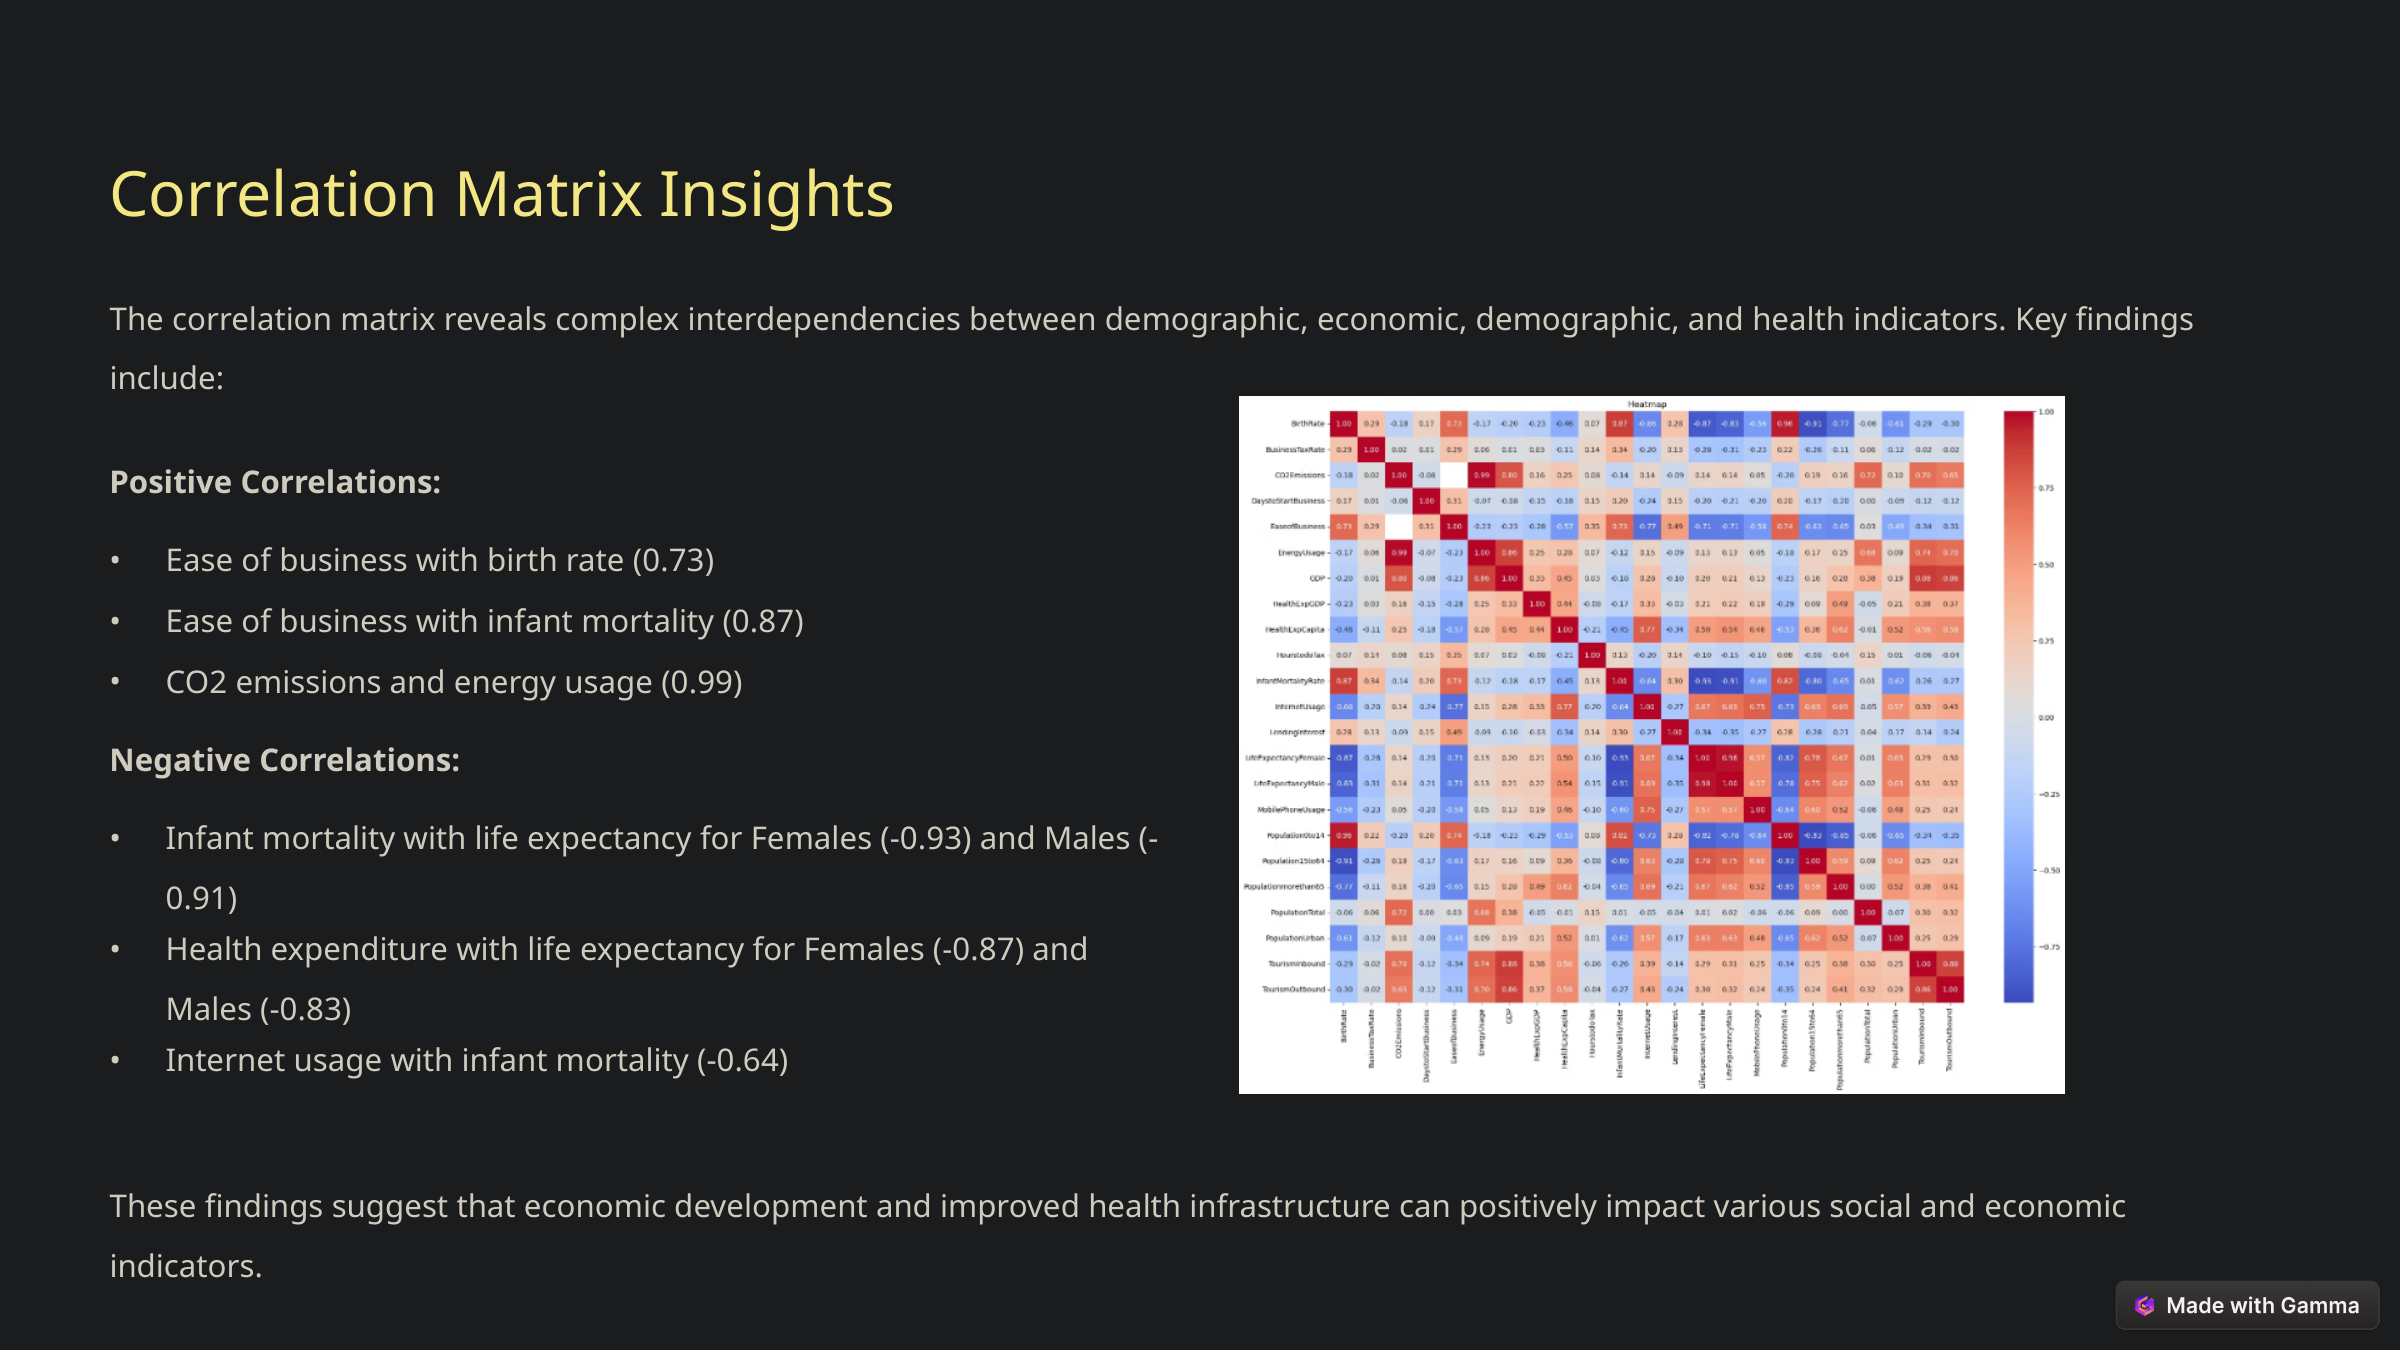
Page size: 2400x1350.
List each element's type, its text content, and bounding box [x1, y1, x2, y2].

text_box The correlation matrix reveals complex interdependencies between demographic, economic, demographic, and health indicators. Key findings include: [109, 276, 2291, 327]
text_box Infant mortality with life expectancy for Females (-0.93) and Males (-0.91) [109, 796, 1162, 897]
picture [1239, 396, 2066, 1094]
picture [2106, 1271, 2389, 1339]
text_box Positive Correlations: [109, 439, 1162, 490]
text_box Health expenditure with life expectancy for Females (-0.87) and Males (-0.83) [109, 907, 1162, 1008]
text_box These findings suggest that economic development and improved health infrastructure can positively impact various social and economic indicators. [109, 1164, 2291, 1215]
text_box CO2 emissions and energy usage (0.99) [109, 639, 1162, 690]
text_box Correlation Matrix Insights [109, 135, 920, 214]
text_box Ease of business with infant mortality (0.87) [109, 578, 1162, 629]
text_box Negative Correlations: [109, 717, 1162, 768]
text_box Internet usage with infant mortality (-0.64) [109, 1018, 1162, 1069]
text_box Ease of business with birth rate (0.73) [109, 517, 1162, 568]
